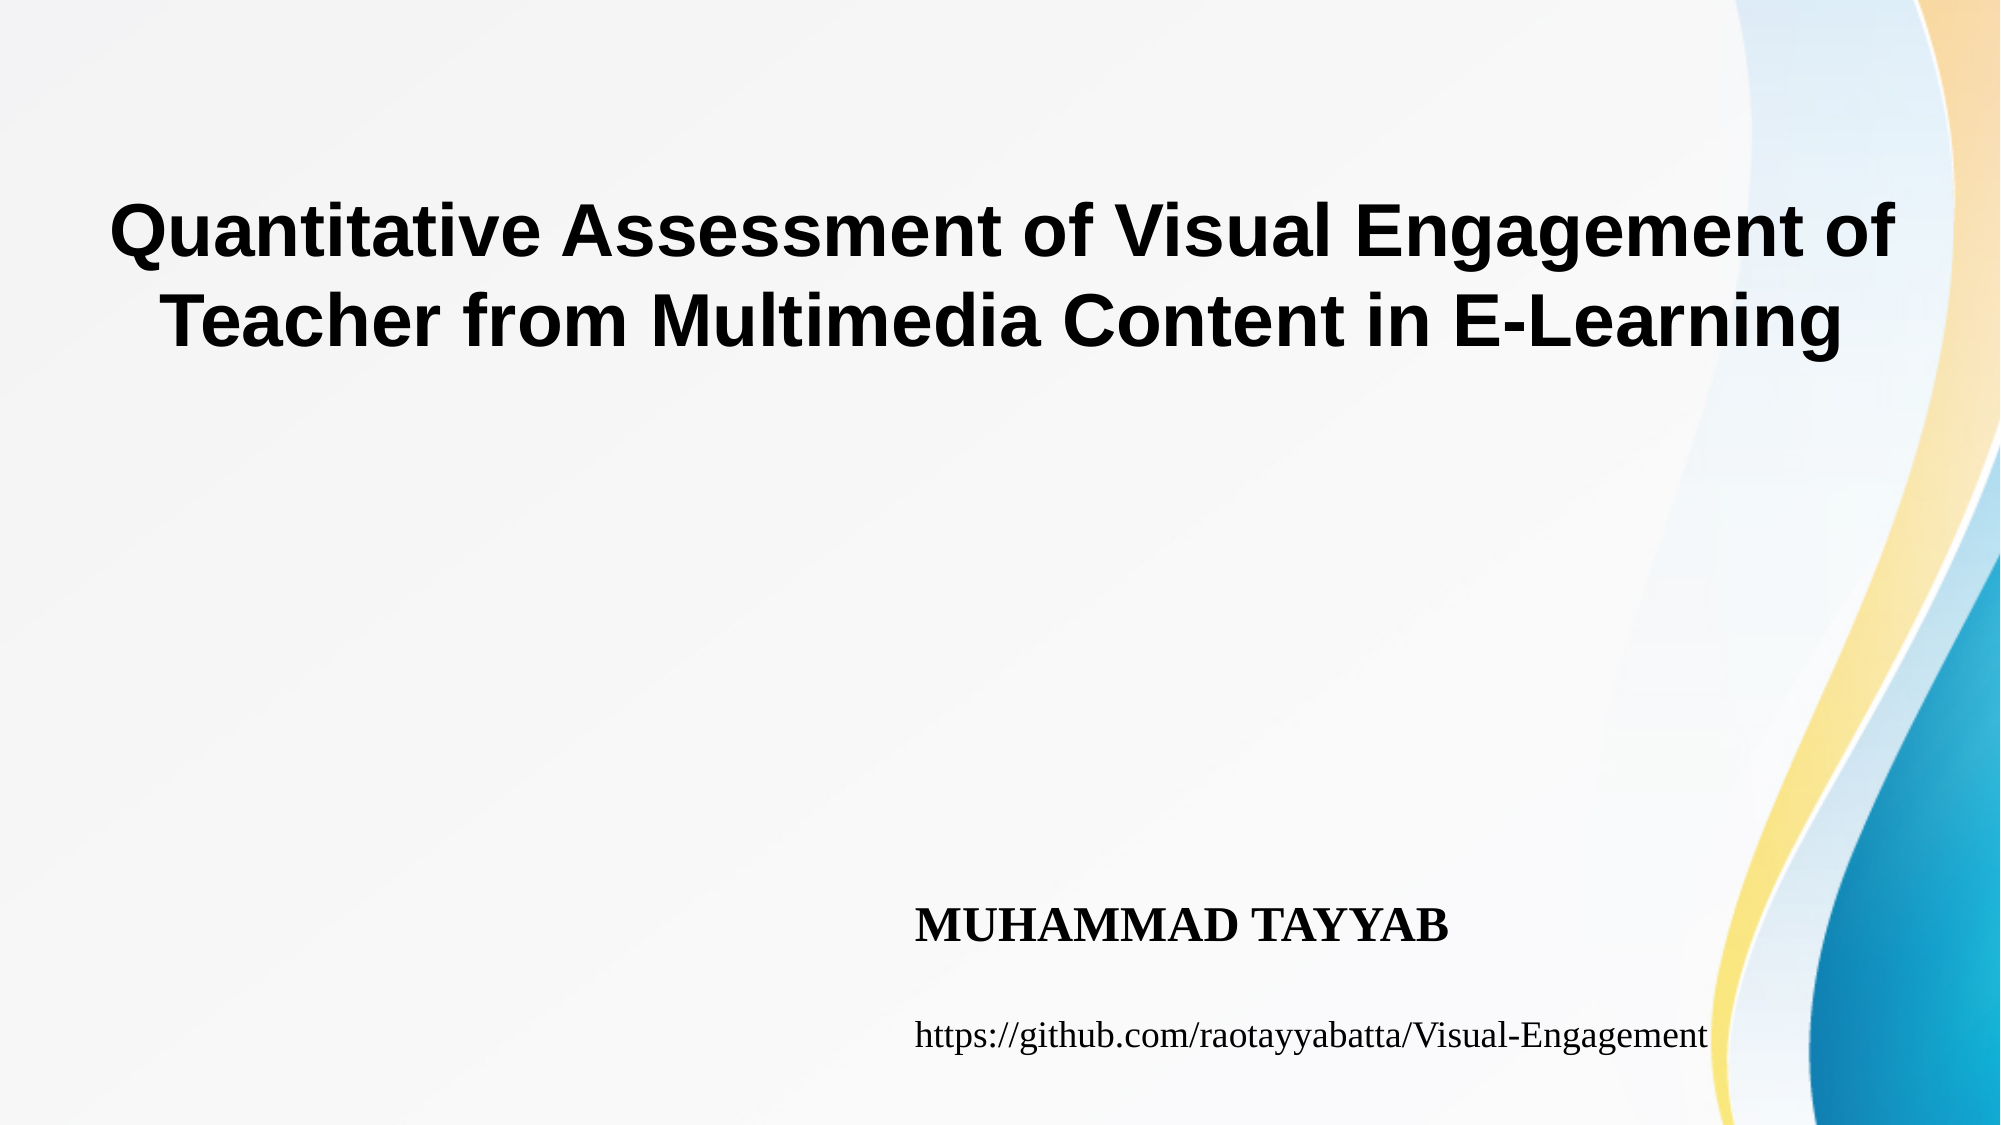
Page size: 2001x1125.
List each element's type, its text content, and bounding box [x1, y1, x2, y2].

text_box Quantitative Assessment of Visual Engagement of Teacher from Multimedia Content in E-Learning [53, 174, 1952, 496]
text_box MUHAMMAD TAYYAB https://github.com/raotayyabatta/Visual-Engagement [299, 797, 2000, 1125]
picture [0, 0, 2001, 1125]
